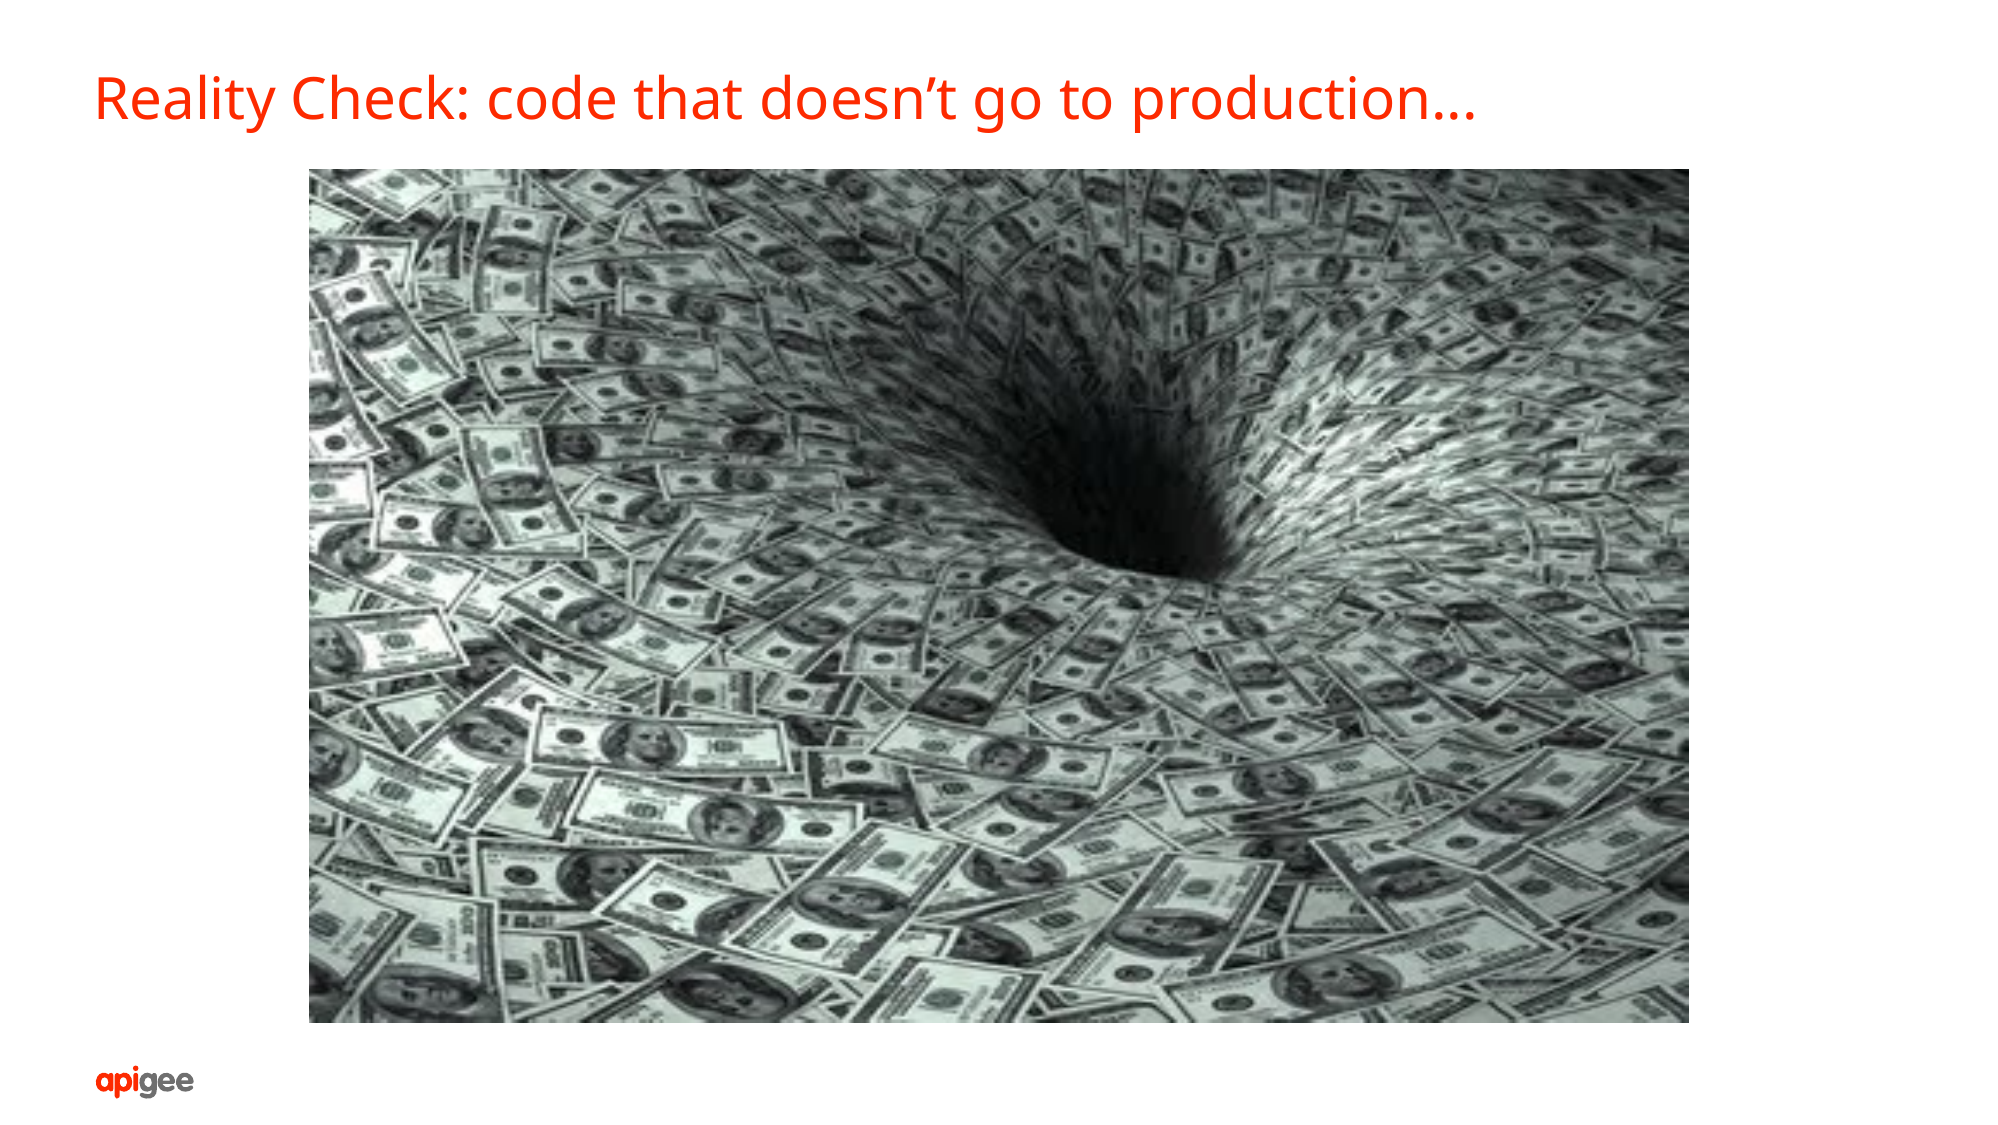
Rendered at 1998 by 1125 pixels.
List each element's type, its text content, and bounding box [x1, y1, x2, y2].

picture [309, 168, 1689, 1023]
title Reality Check: code that doesn’t go to production... [78, 40, 1978, 152]
